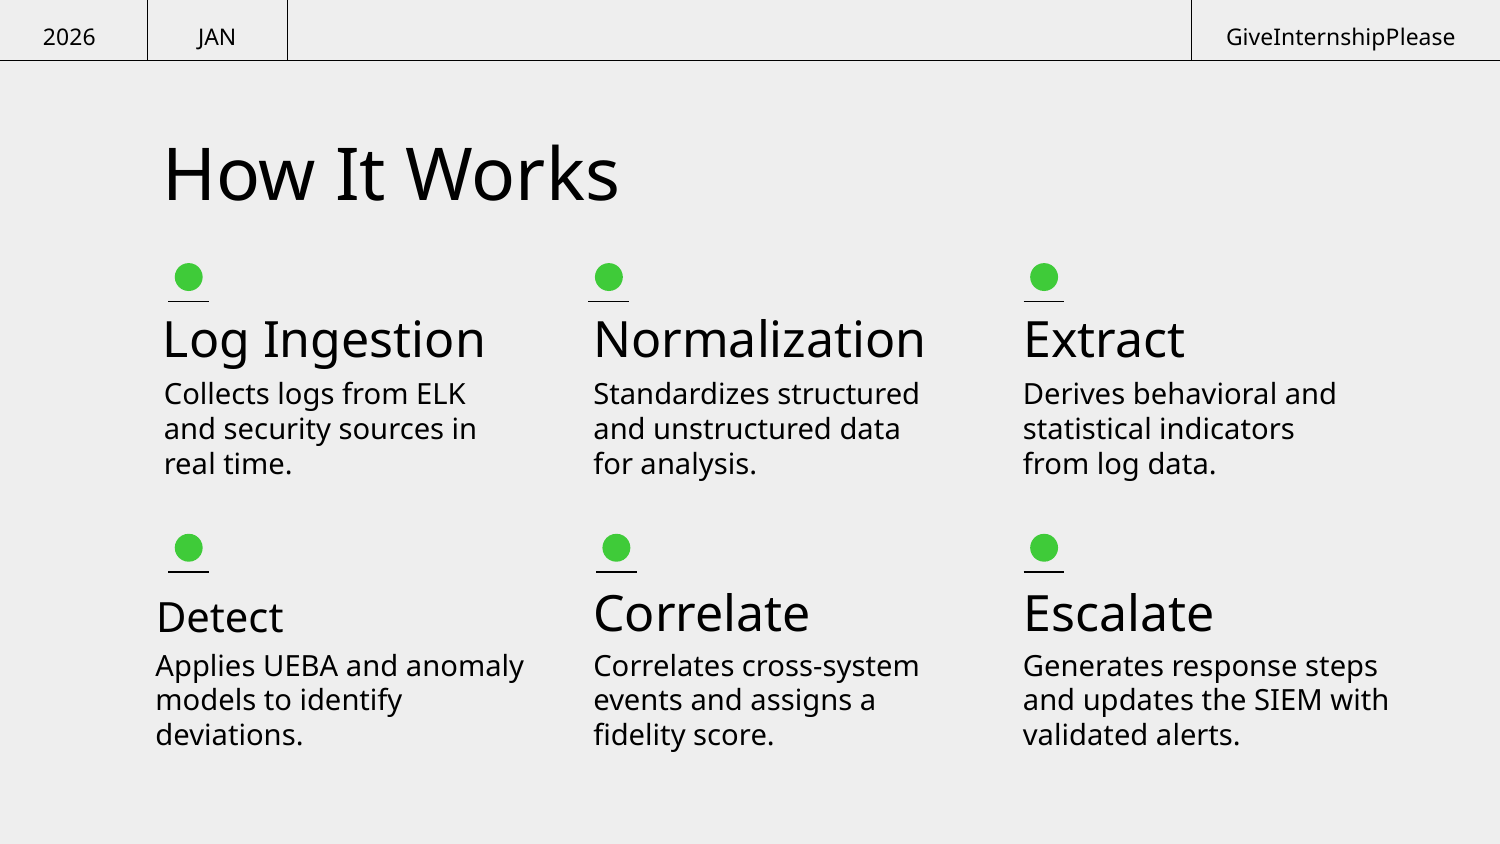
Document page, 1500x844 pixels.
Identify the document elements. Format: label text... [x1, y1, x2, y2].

subtitle 2026 [3, 12, 135, 61]
subtitle Escalate [1008, 576, 1383, 657]
subtitle Extract [1008, 303, 1452, 383]
subtitle Standardizes structured and unstructured data for analysis. [578, 360, 963, 455]
subtitle Correlates cross-system events and assigns a fidelity score. [578, 657, 953, 726]
subtitle Derives behavioral and statistical indicators from log data. [1007, 360, 1382, 455]
title How It Works [147, 112, 1230, 207]
text_box [1030, 263, 1059, 292]
subtitle Collects logs from ELK and security sources in real time. [148, 360, 523, 455]
text_box [602, 533, 631, 562]
text_box [594, 263, 623, 292]
subtitle Generates response steps and updates the SIEM with validated alerts. [1007, 631, 1416, 712]
subtitle Normalization [578, 303, 953, 360]
subtitle GiveInternshipPlease [1192, 12, 1490, 61]
subtitle Correlate [578, 576, 953, 657]
text_box [174, 533, 203, 562]
subtitle Applies UEBA and anomaly models to identify deviations. [140, 631, 560, 726]
subtitle JAN [152, 12, 283, 61]
text_box [1030, 533, 1059, 562]
text_box [174, 263, 203, 292]
subtitle Detect [141, 576, 578, 657]
subtitle Log Ingestion [147, 303, 522, 383]
